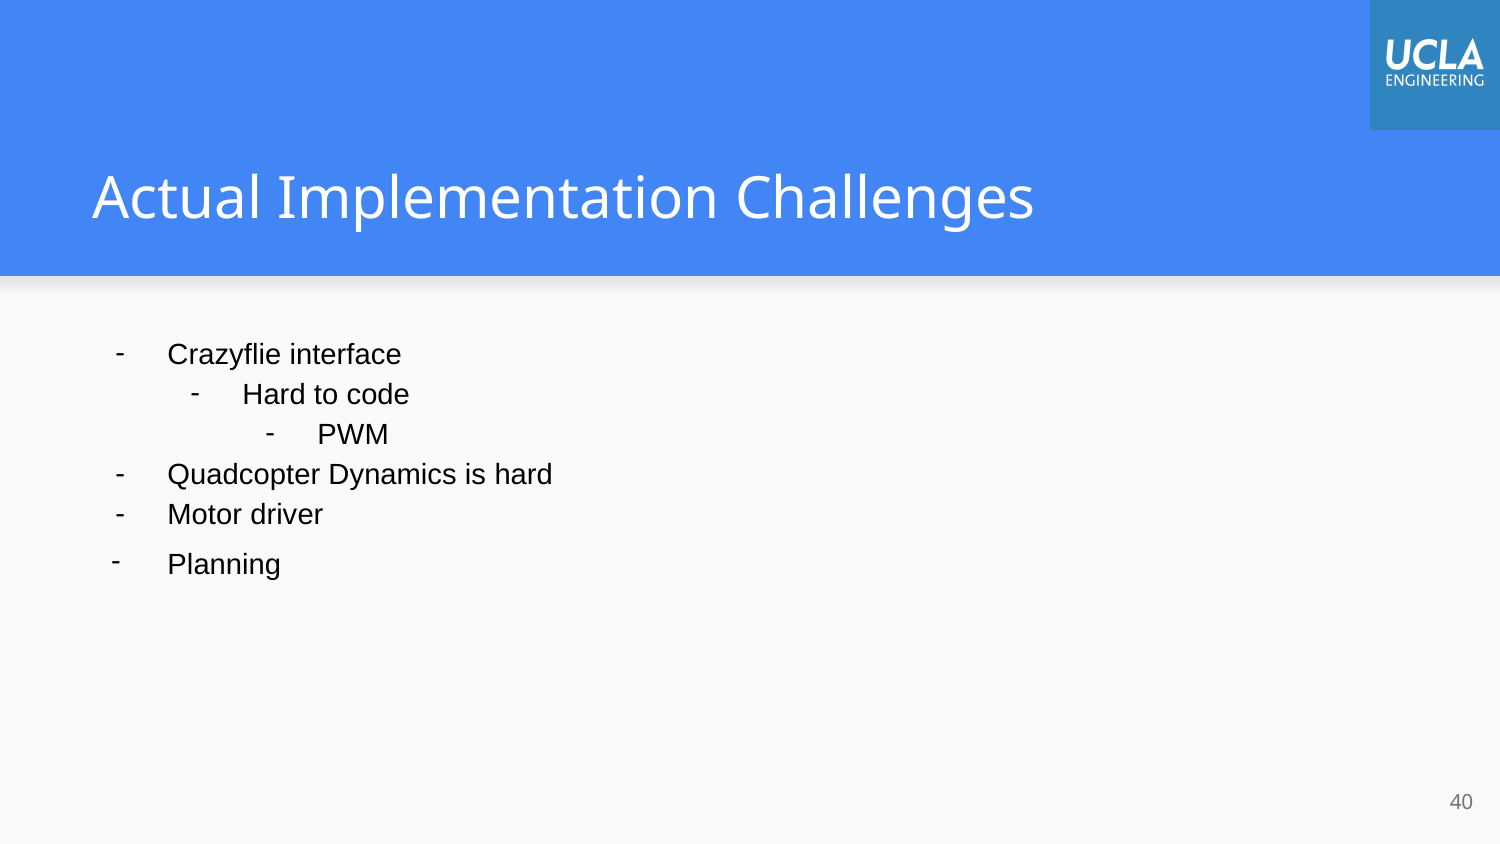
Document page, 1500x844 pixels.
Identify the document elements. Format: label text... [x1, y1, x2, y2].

picture [1369, 0, 1500, 130]
slide_number ‹#› [1398, 770, 1489, 835]
title Actual Implementation Challenges [77, 121, 1427, 248]
list Crazyflie interface Hard to code PWM Quadcopter Dynamics is hard Motor driver Planning [77, 314, 1427, 760]
